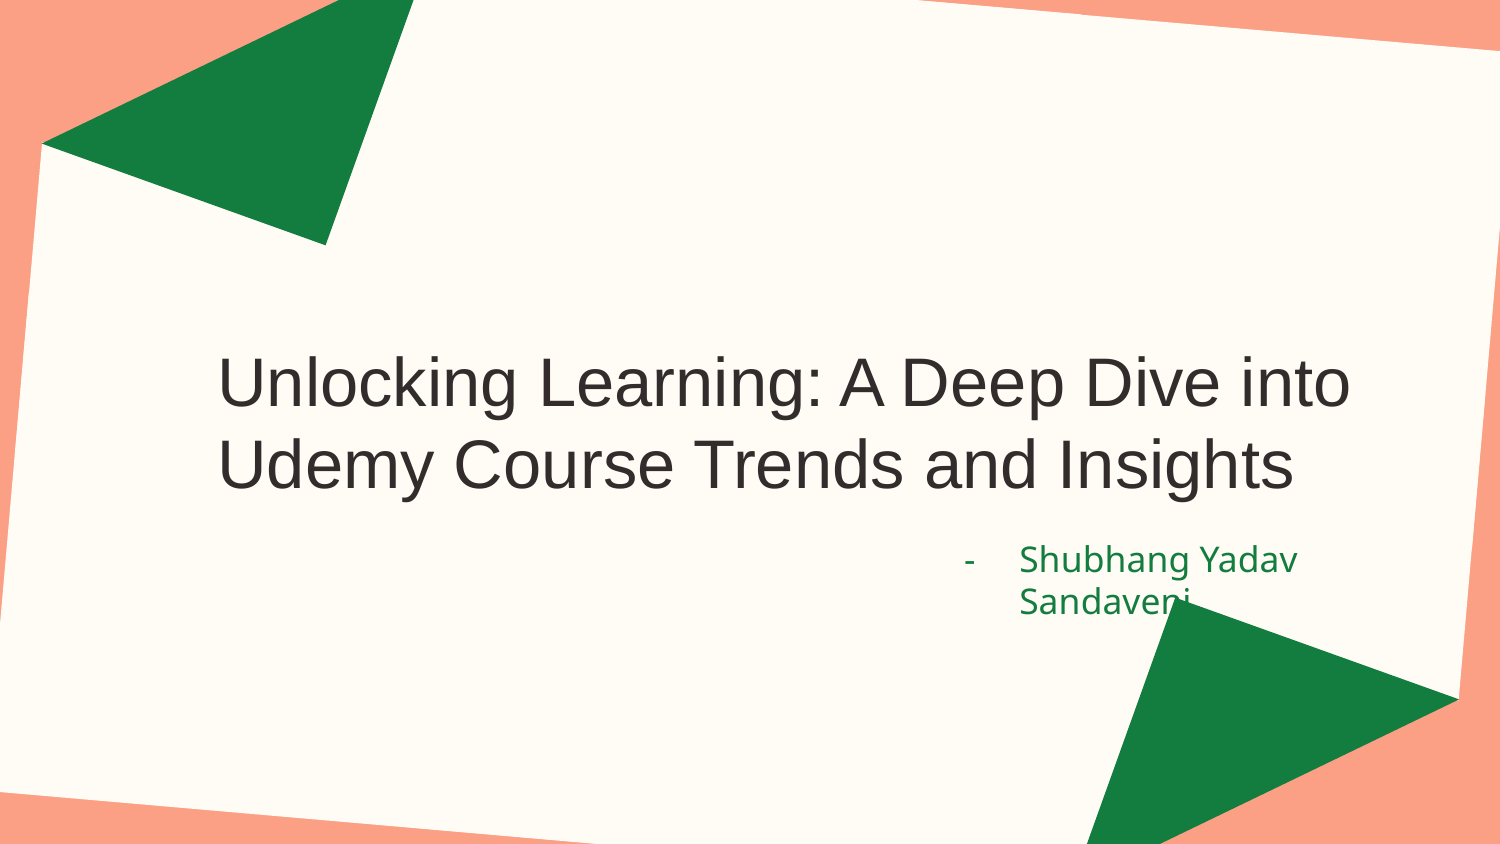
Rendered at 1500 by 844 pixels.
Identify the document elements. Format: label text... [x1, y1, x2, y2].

text_box Shubhang Yadav Sandaveni [929, 521, 1466, 631]
text_box Unlocking Learning: A Deep Dive into Udemy Course Trends and Insights [202, 322, 1454, 518]
